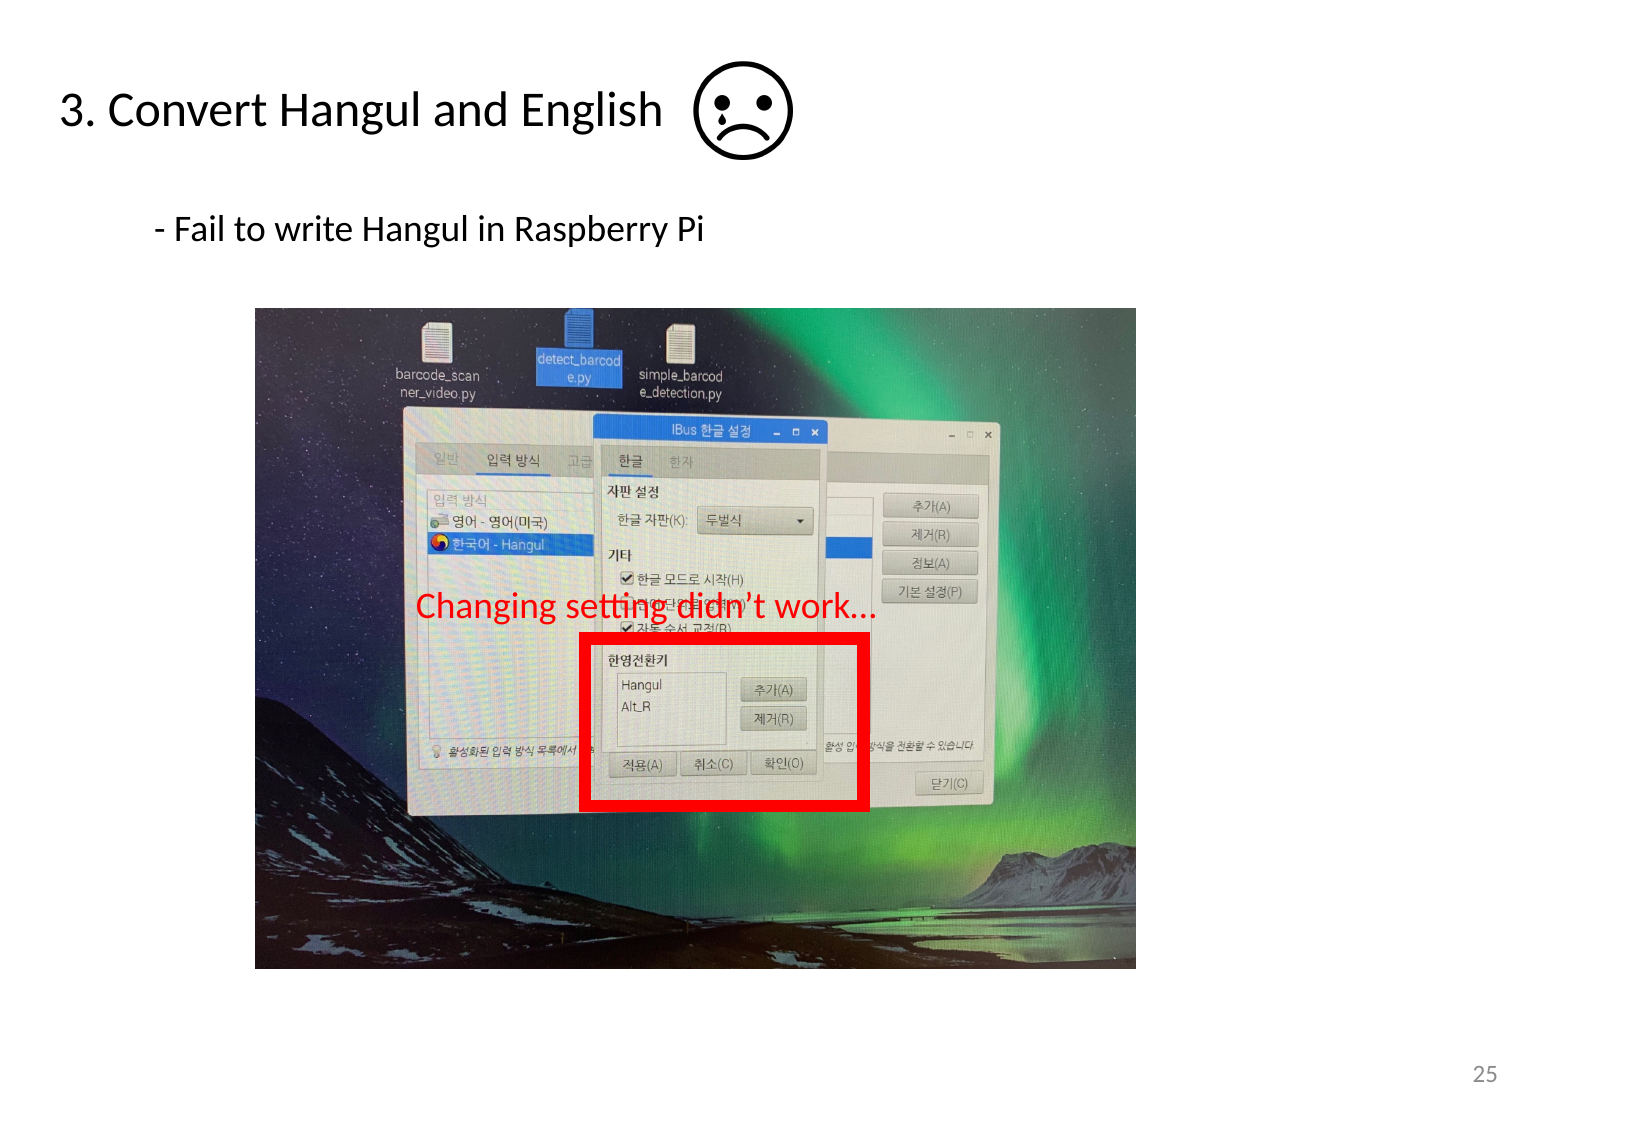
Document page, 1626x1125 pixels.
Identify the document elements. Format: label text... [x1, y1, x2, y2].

text_box 3. Convert Hangul and English [44, 68, 680, 144]
slide_number 25 [1147, 1042, 1514, 1103]
picture [255, 308, 1136, 969]
text_box - Fail to write Hangul in Raspberry Pi [139, 196, 721, 256]
picture [680, 48, 806, 174]
